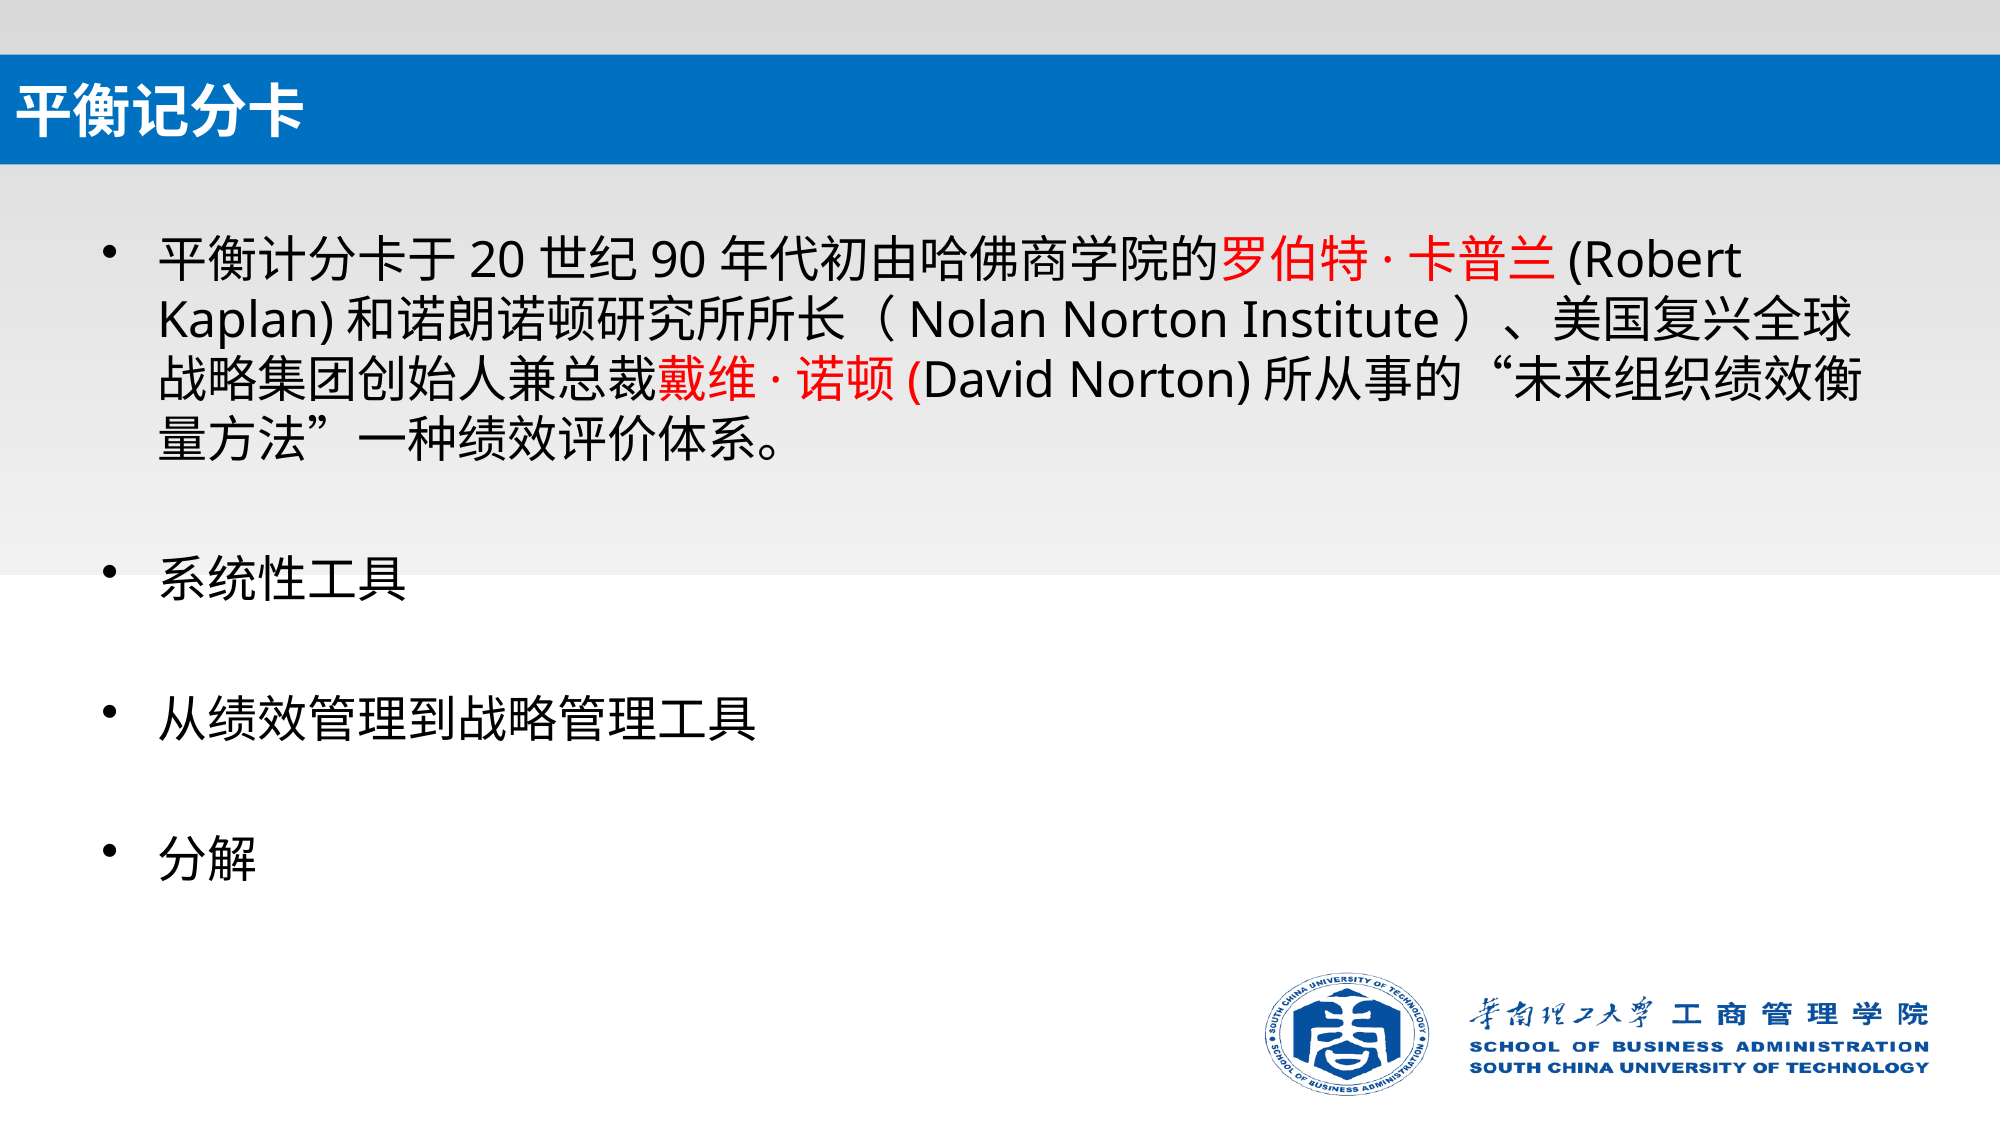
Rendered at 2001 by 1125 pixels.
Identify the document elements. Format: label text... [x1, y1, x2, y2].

picture [1241, 941, 1961, 1125]
list 平衡计分卡于20世纪90年代初由哈佛商学院的罗伯特·卡普兰(Robert Kaplan)和诺朗诺顿研究所所长（Nolan Norton Institute）、美国复兴全球战略集团创始人兼总裁戴维·诺顿(David Norton)所从事的“未来组织绩效衡量方法”一种绩效评价体系。 系统性工具 从绩效管理到战略管理工具 分解 [86, 219, 1898, 1006]
title 平衡记分卡 [0, 54, 2000, 165]
